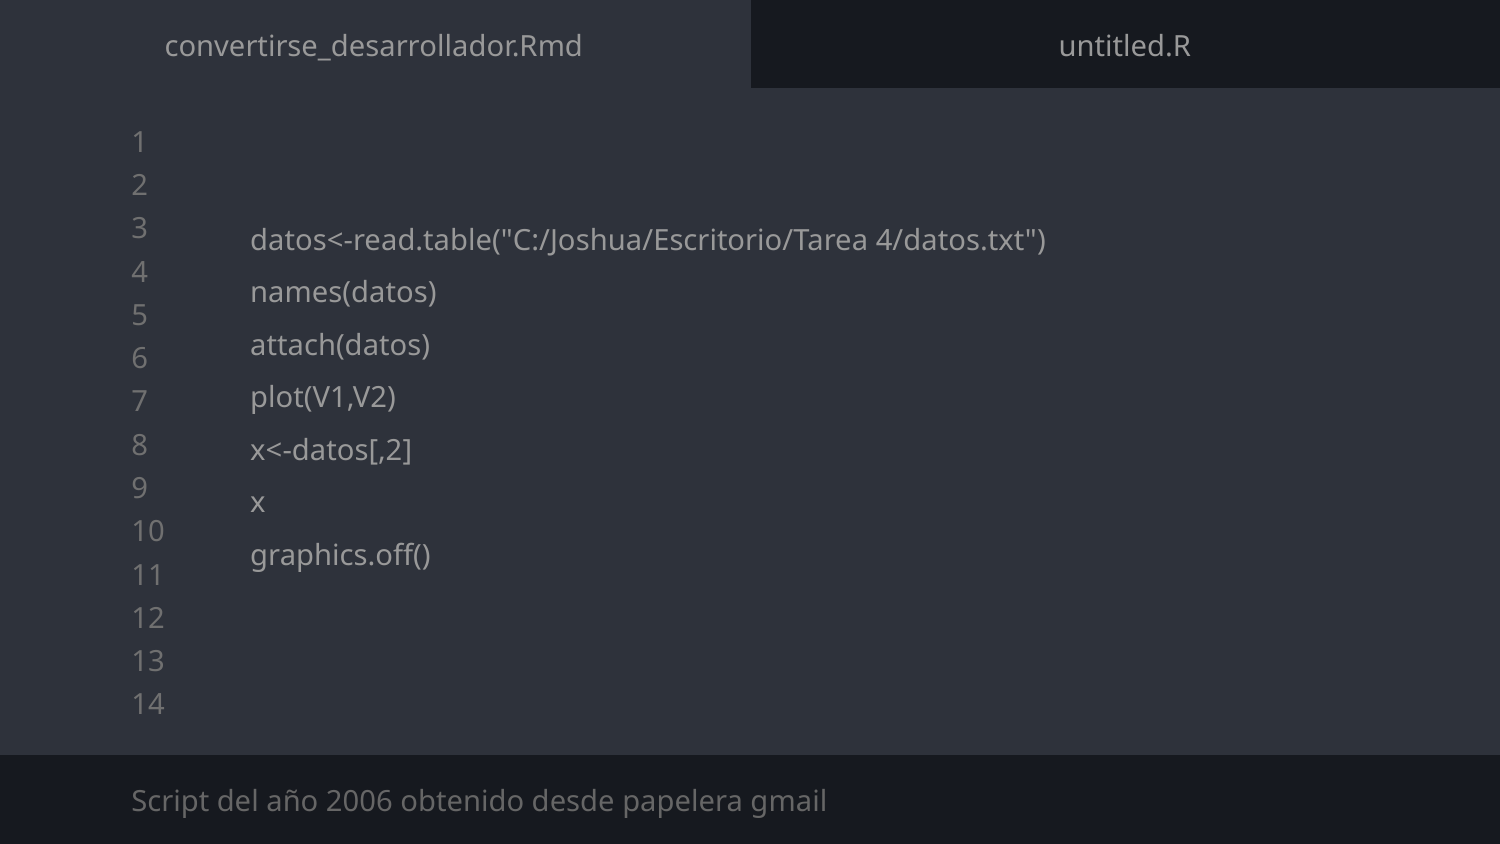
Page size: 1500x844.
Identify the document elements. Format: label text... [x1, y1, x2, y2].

subtitle untitled.R [750, 15, 1500, 74]
subtitle convertirse_desarrollador.Rmd [0, 15, 749, 74]
subtitle Script del año 2006 obtenido desde papelera gmail [116, 770, 1380, 829]
text_box datos<-read.table("C:/Joshua/Escritorio/Tarea 4/datos.txt") names(datos) attach(datos) plot(V1,V2) x<-datos[,2] x graphics.off() [235, 222, 1411, 553]
